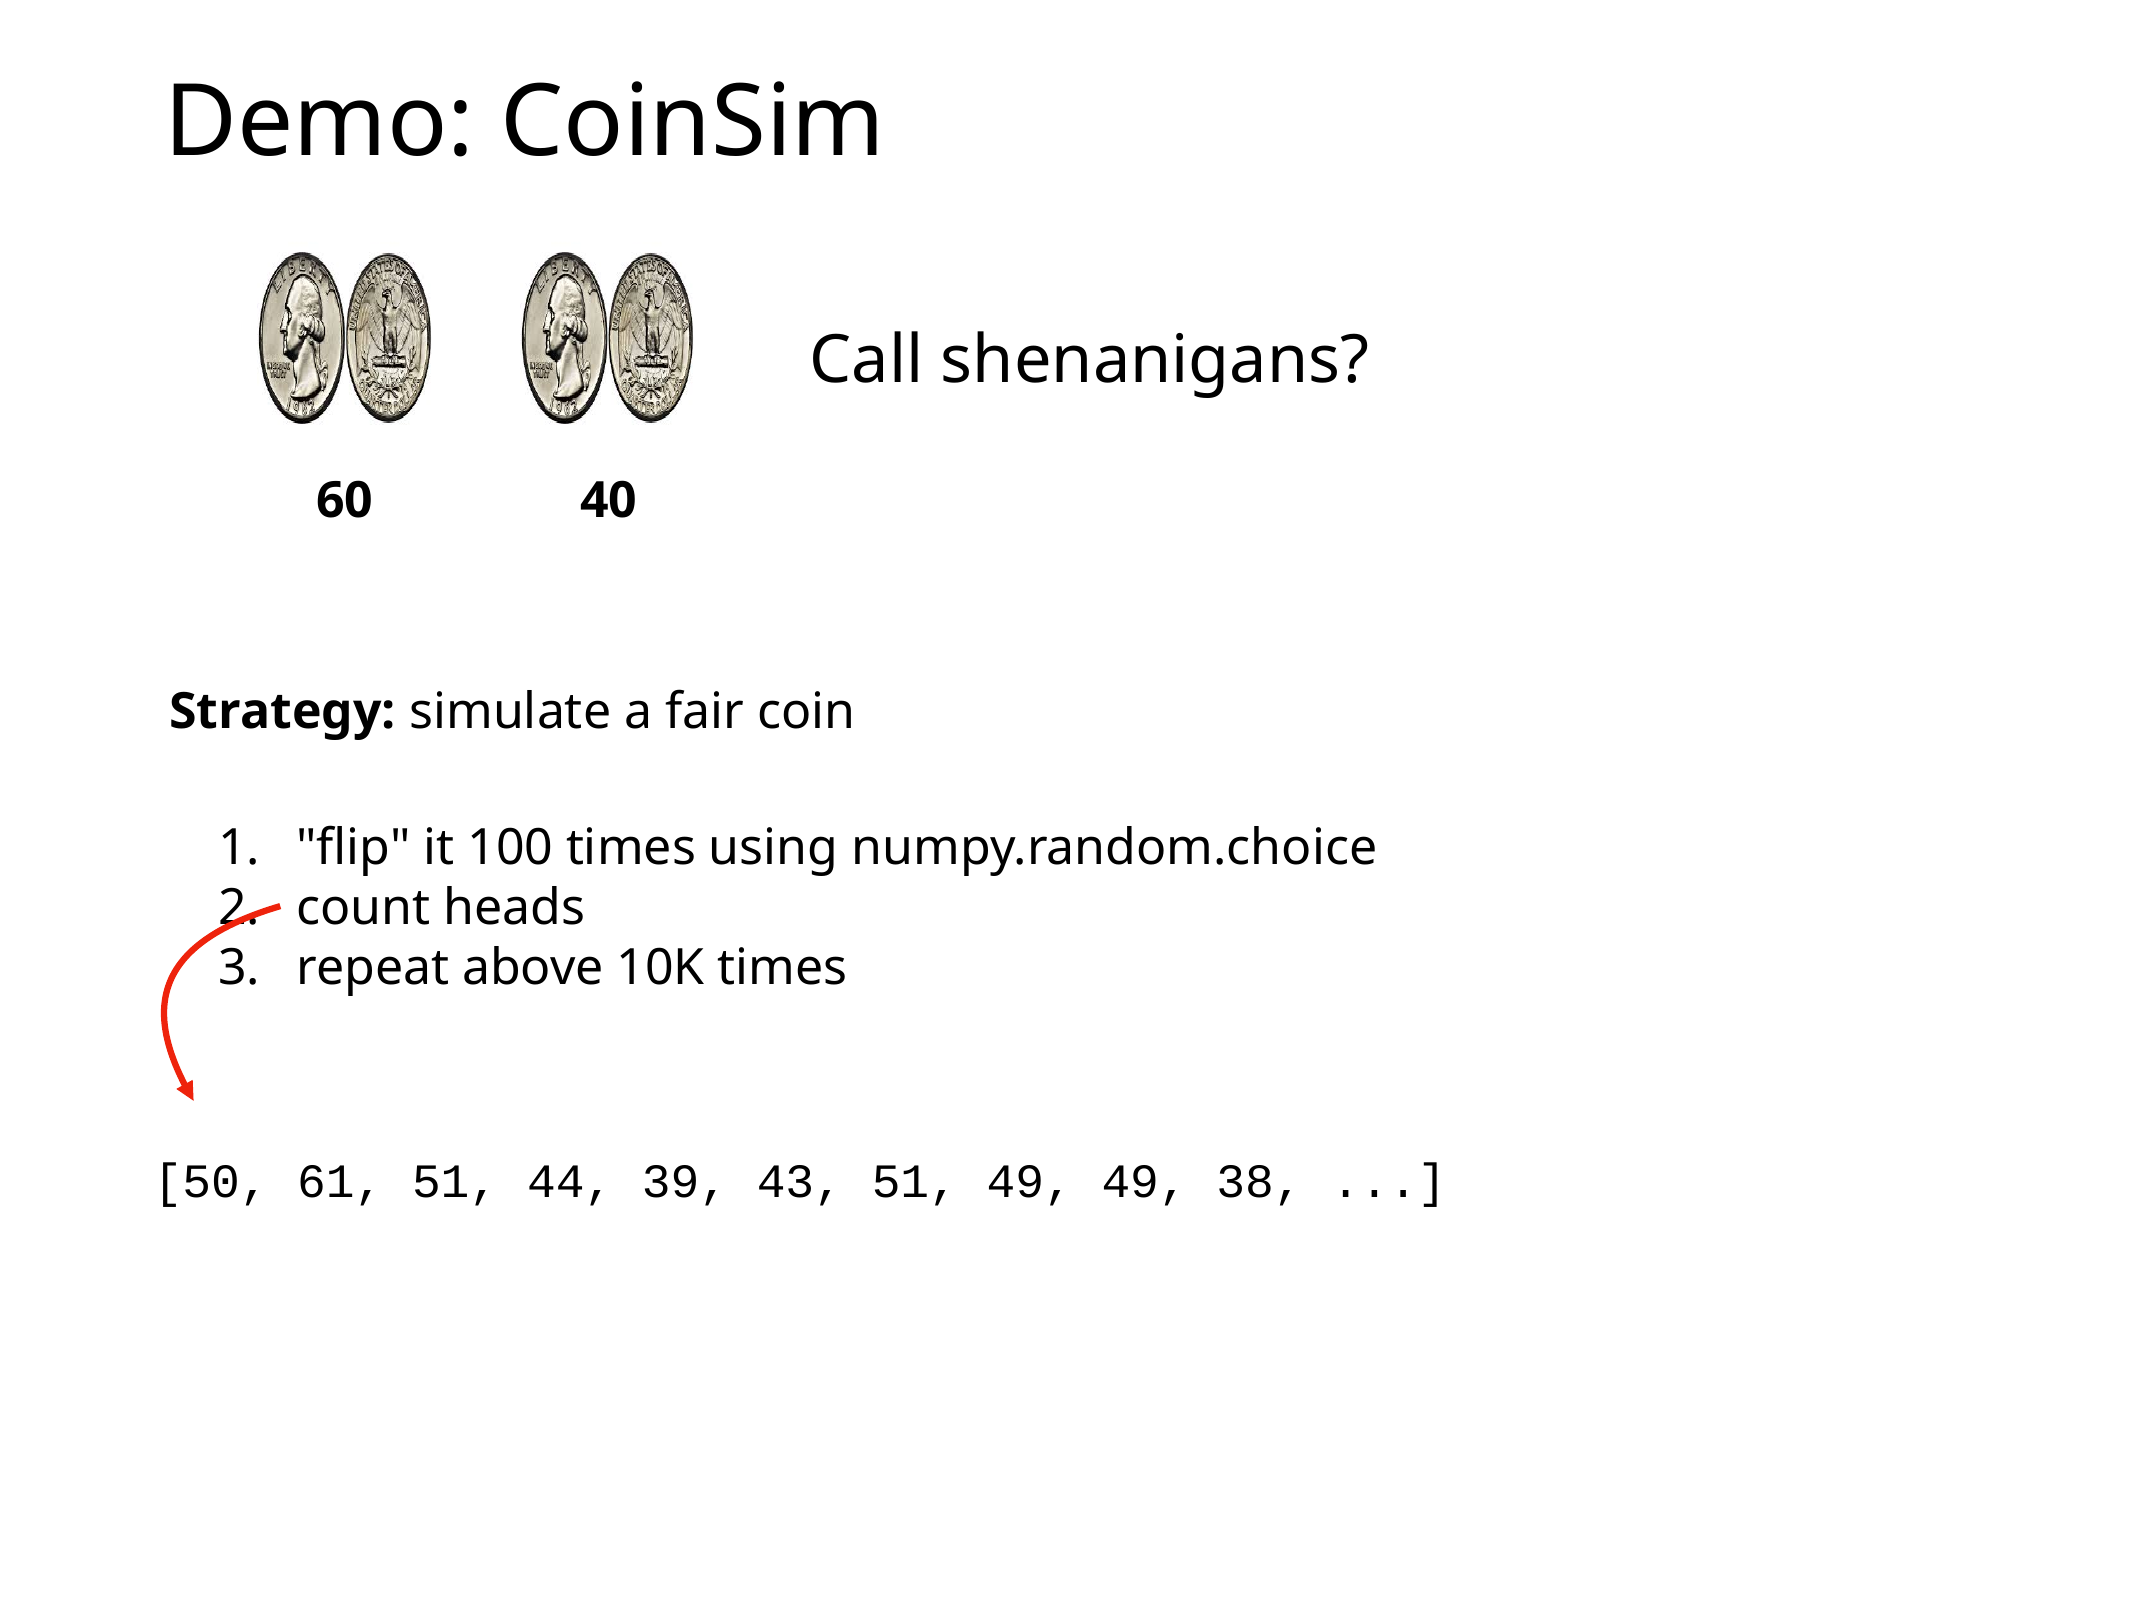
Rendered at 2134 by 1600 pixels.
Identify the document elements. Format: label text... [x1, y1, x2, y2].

title Demo: CoinSim [155, 41, 1978, 191]
picture [256, 222, 432, 455]
text_box Strategy: simulate a fair coin [161, 670, 864, 747]
text_box Call shenanigans? [801, 307, 1379, 405]
text_box "flip" it 100 times using numpy.random.choice count heads repeat above 10K times [209, 806, 1386, 1003]
text_box 60 [307, 459, 382, 537]
text_box [50, 61, 51, 44, 39, 43, 51, 49, 49, 38, ...] [145, 1109, 1456, 1216]
text_box 40 [572, 459, 646, 537]
picture [520, 222, 695, 455]
text_box [164, 905, 281, 1101]
